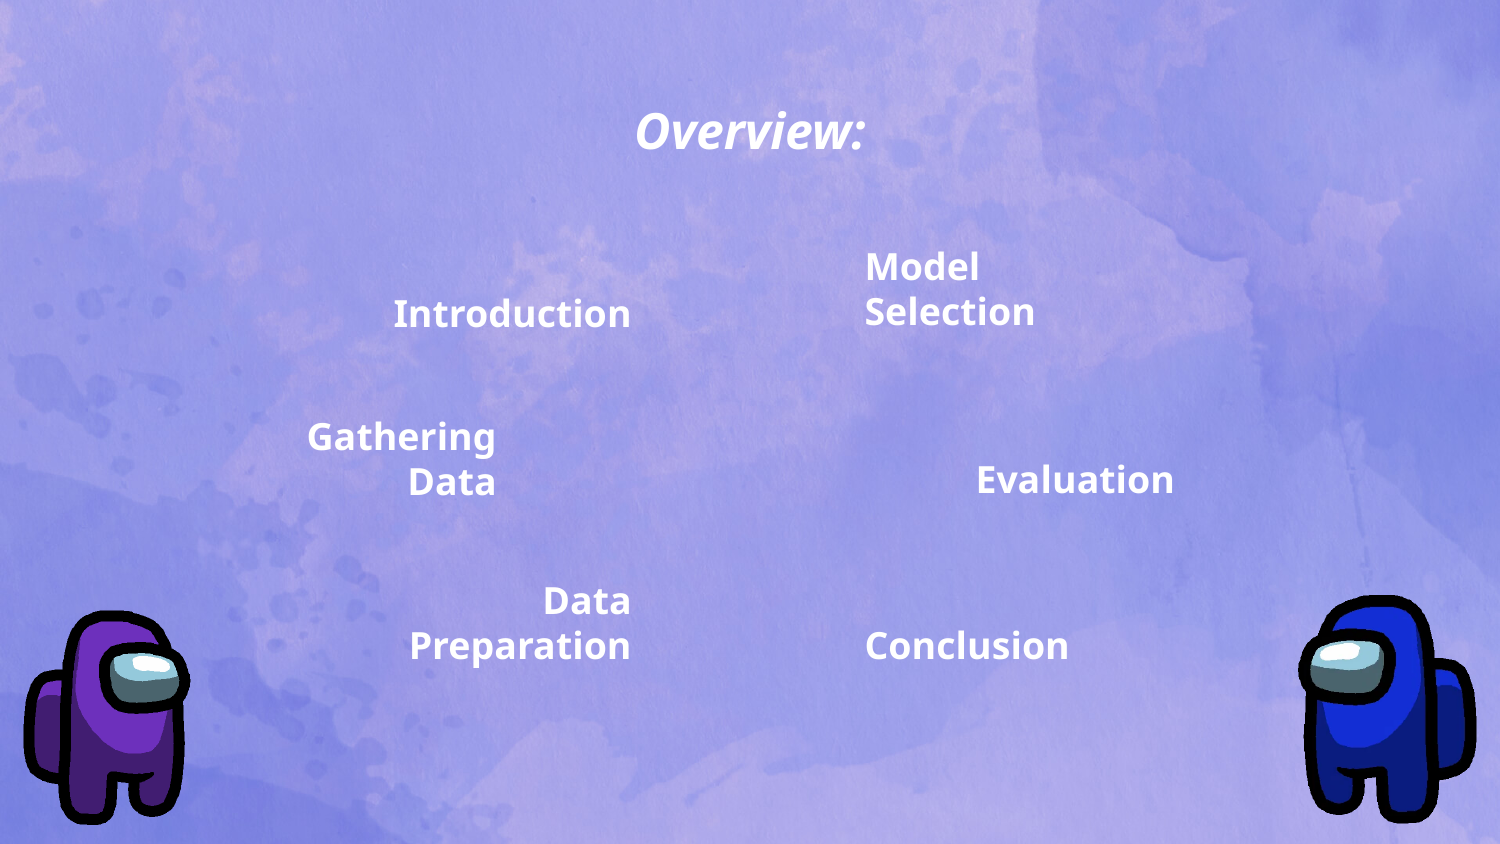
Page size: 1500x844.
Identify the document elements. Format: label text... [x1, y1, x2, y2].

picture [0, 0, 1500, 844]
title Conclusion [849, 587, 1163, 682]
title Data Preparation [334, 587, 648, 682]
title Model Selection [849, 252, 1163, 348]
title Gathering Data [199, 423, 512, 519]
title Introduction [334, 254, 648, 350]
title Evaluation [960, 421, 1274, 517]
title Overview: [348, 84, 1152, 286]
